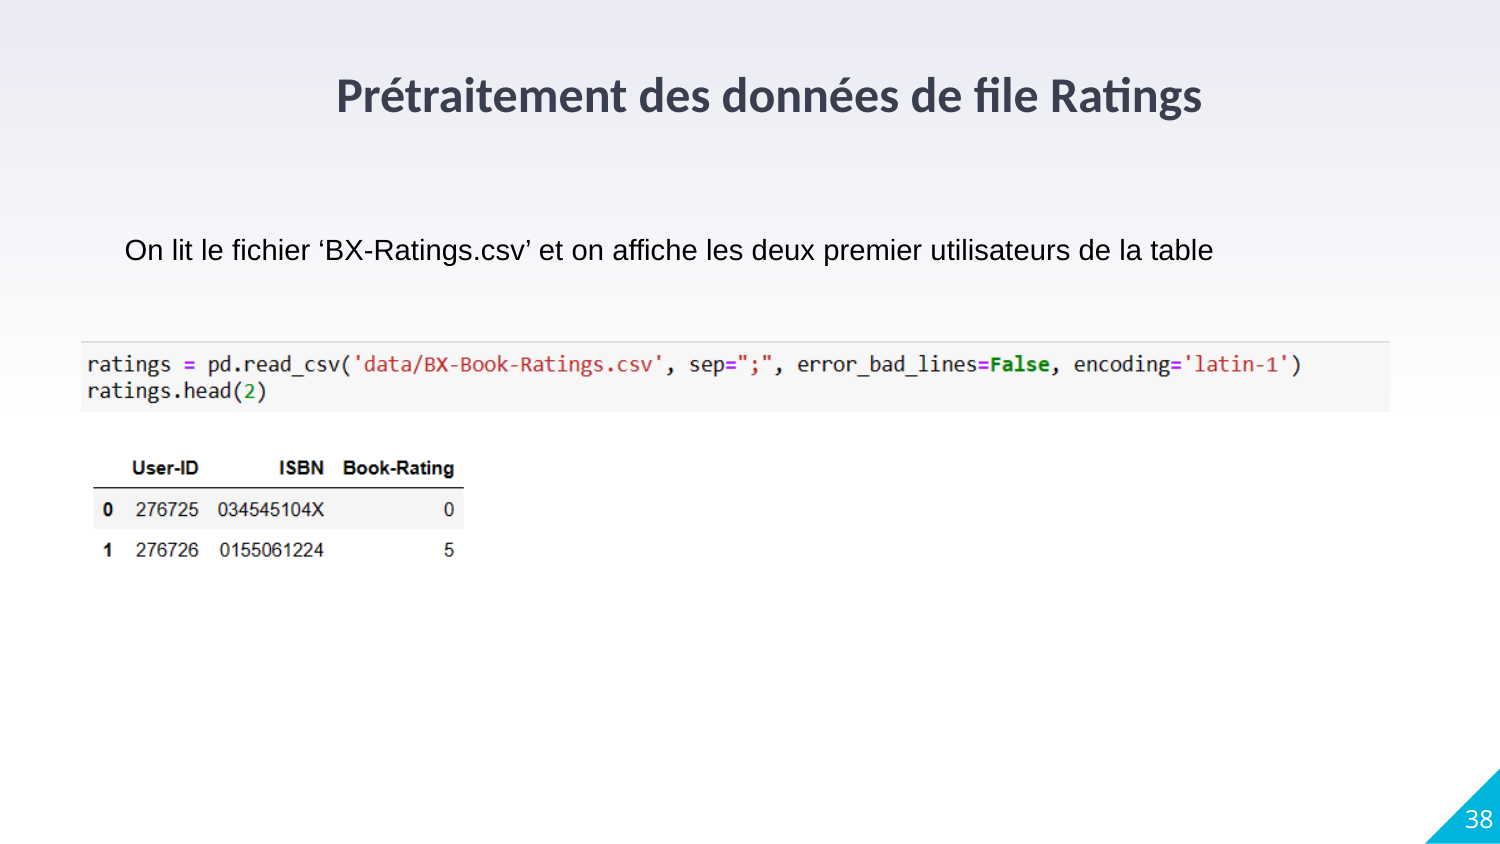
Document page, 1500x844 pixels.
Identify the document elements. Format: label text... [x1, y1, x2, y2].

picture [80, 339, 1391, 412]
slide_number 38 [1418, 760, 1494, 838]
text_box On lit le fichier ‘BX-Ratings.csv’ et on affiche les deux premier utilisateurs de la table [109, 223, 1419, 274]
picture [80, 443, 489, 582]
text_box Prétraitement des données de file Ratings [321, 54, 1500, 190]
